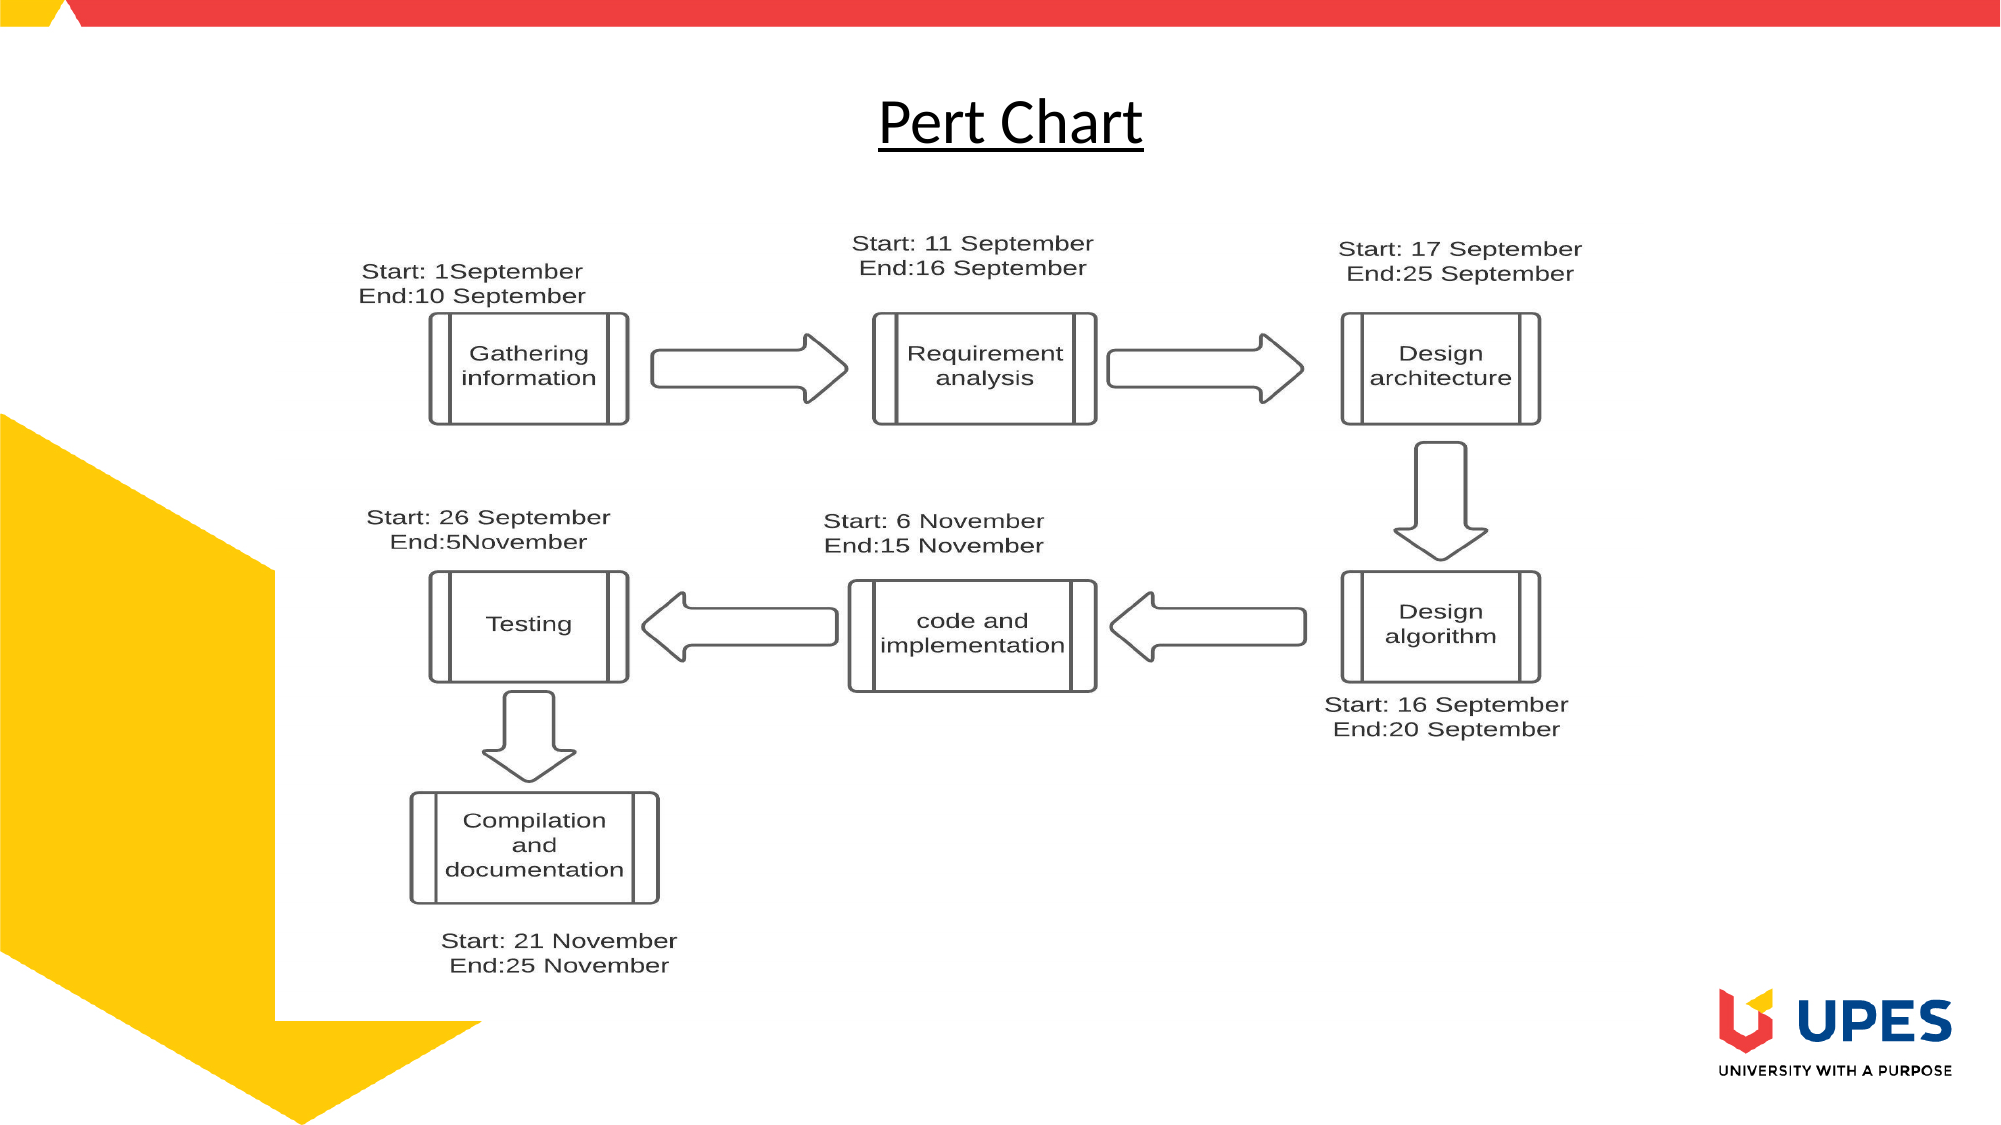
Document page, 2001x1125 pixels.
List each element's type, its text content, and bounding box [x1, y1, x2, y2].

picture [0, 0, 2001, 1125]
title Pert Chart [11, 71, 2000, 164]
